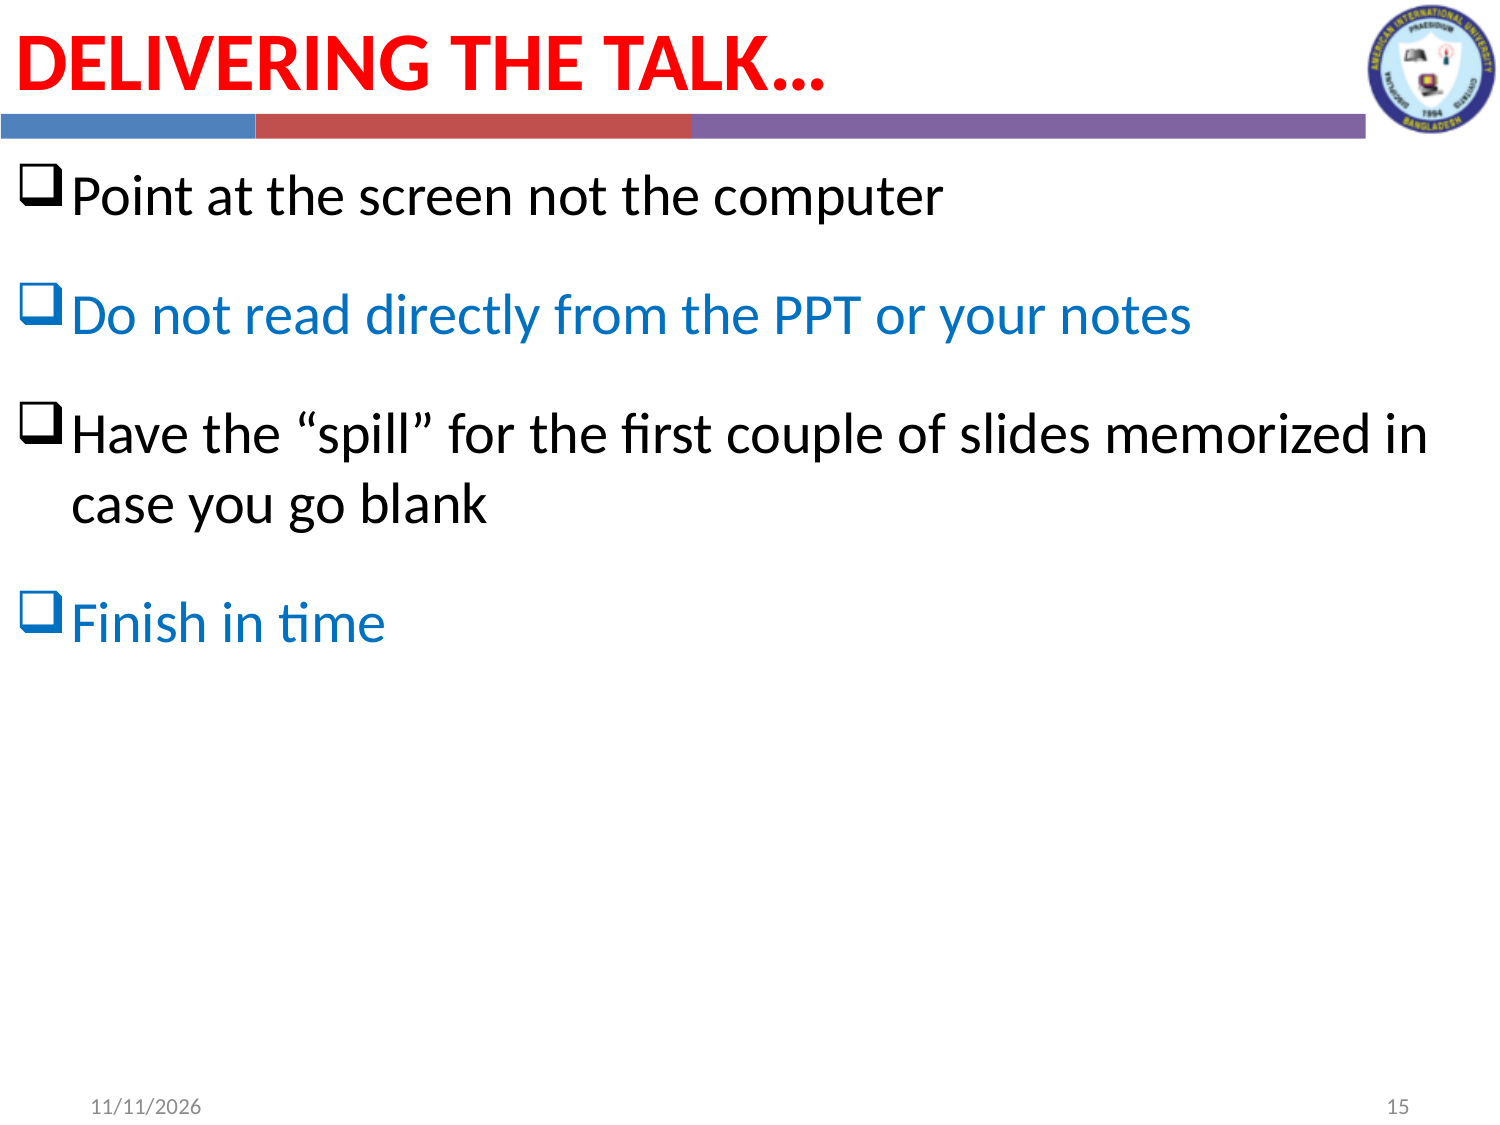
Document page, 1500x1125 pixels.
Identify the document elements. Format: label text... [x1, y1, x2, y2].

picture [1365, 2, 1499, 137]
slide_number 15 [1074, 1074, 1425, 1125]
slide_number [75, 1074, 425, 1125]
list Delivering the talk… [0, 0, 1366, 114]
list Point at the screen not the computer Do not read directly from the PPT or your notes Have the “spill” for the first couple of slides memorized in case you go blank Finish in time [0, 149, 1499, 1056]
